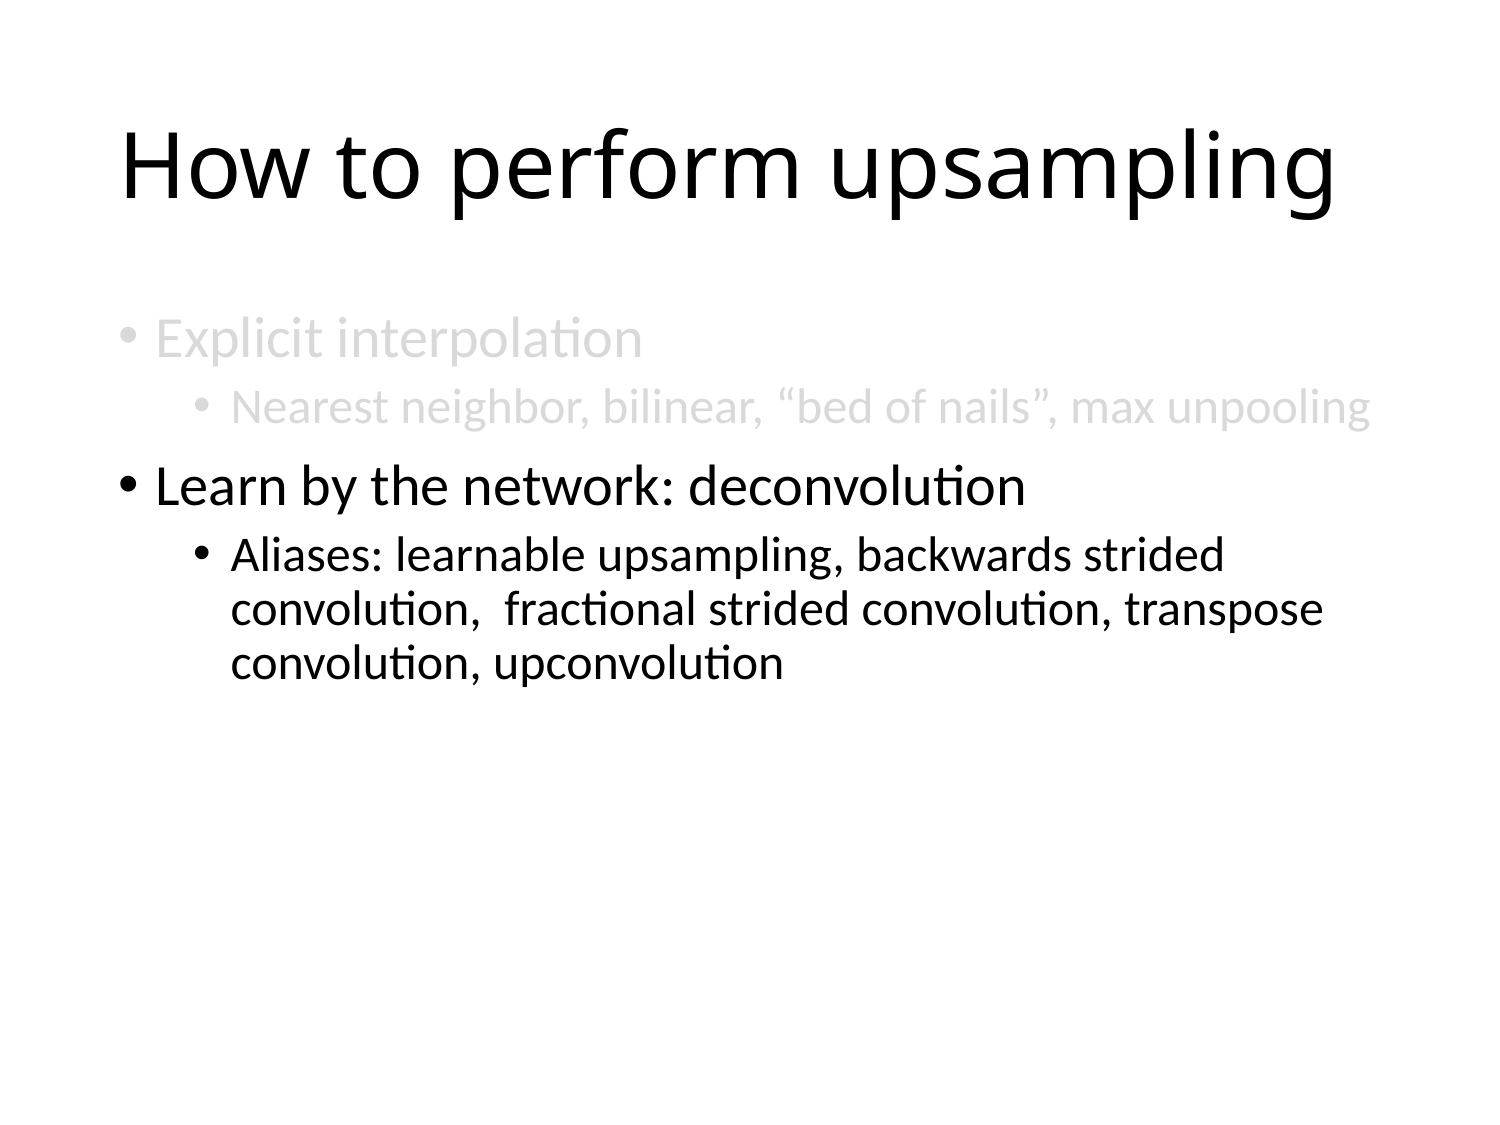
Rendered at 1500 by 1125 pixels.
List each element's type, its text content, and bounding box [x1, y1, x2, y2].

list Explicit interpolation Nearest neighbor, bilinear, “bed of nails”, max unpooling Learn by the network: deconvolution Aliases: learnable upsampling, backwards strided convolution, fractional strided convolution, transpose convolution, upconvolution [103, 299, 1397, 1014]
title How to perform upsampling [103, 59, 1397, 278]
